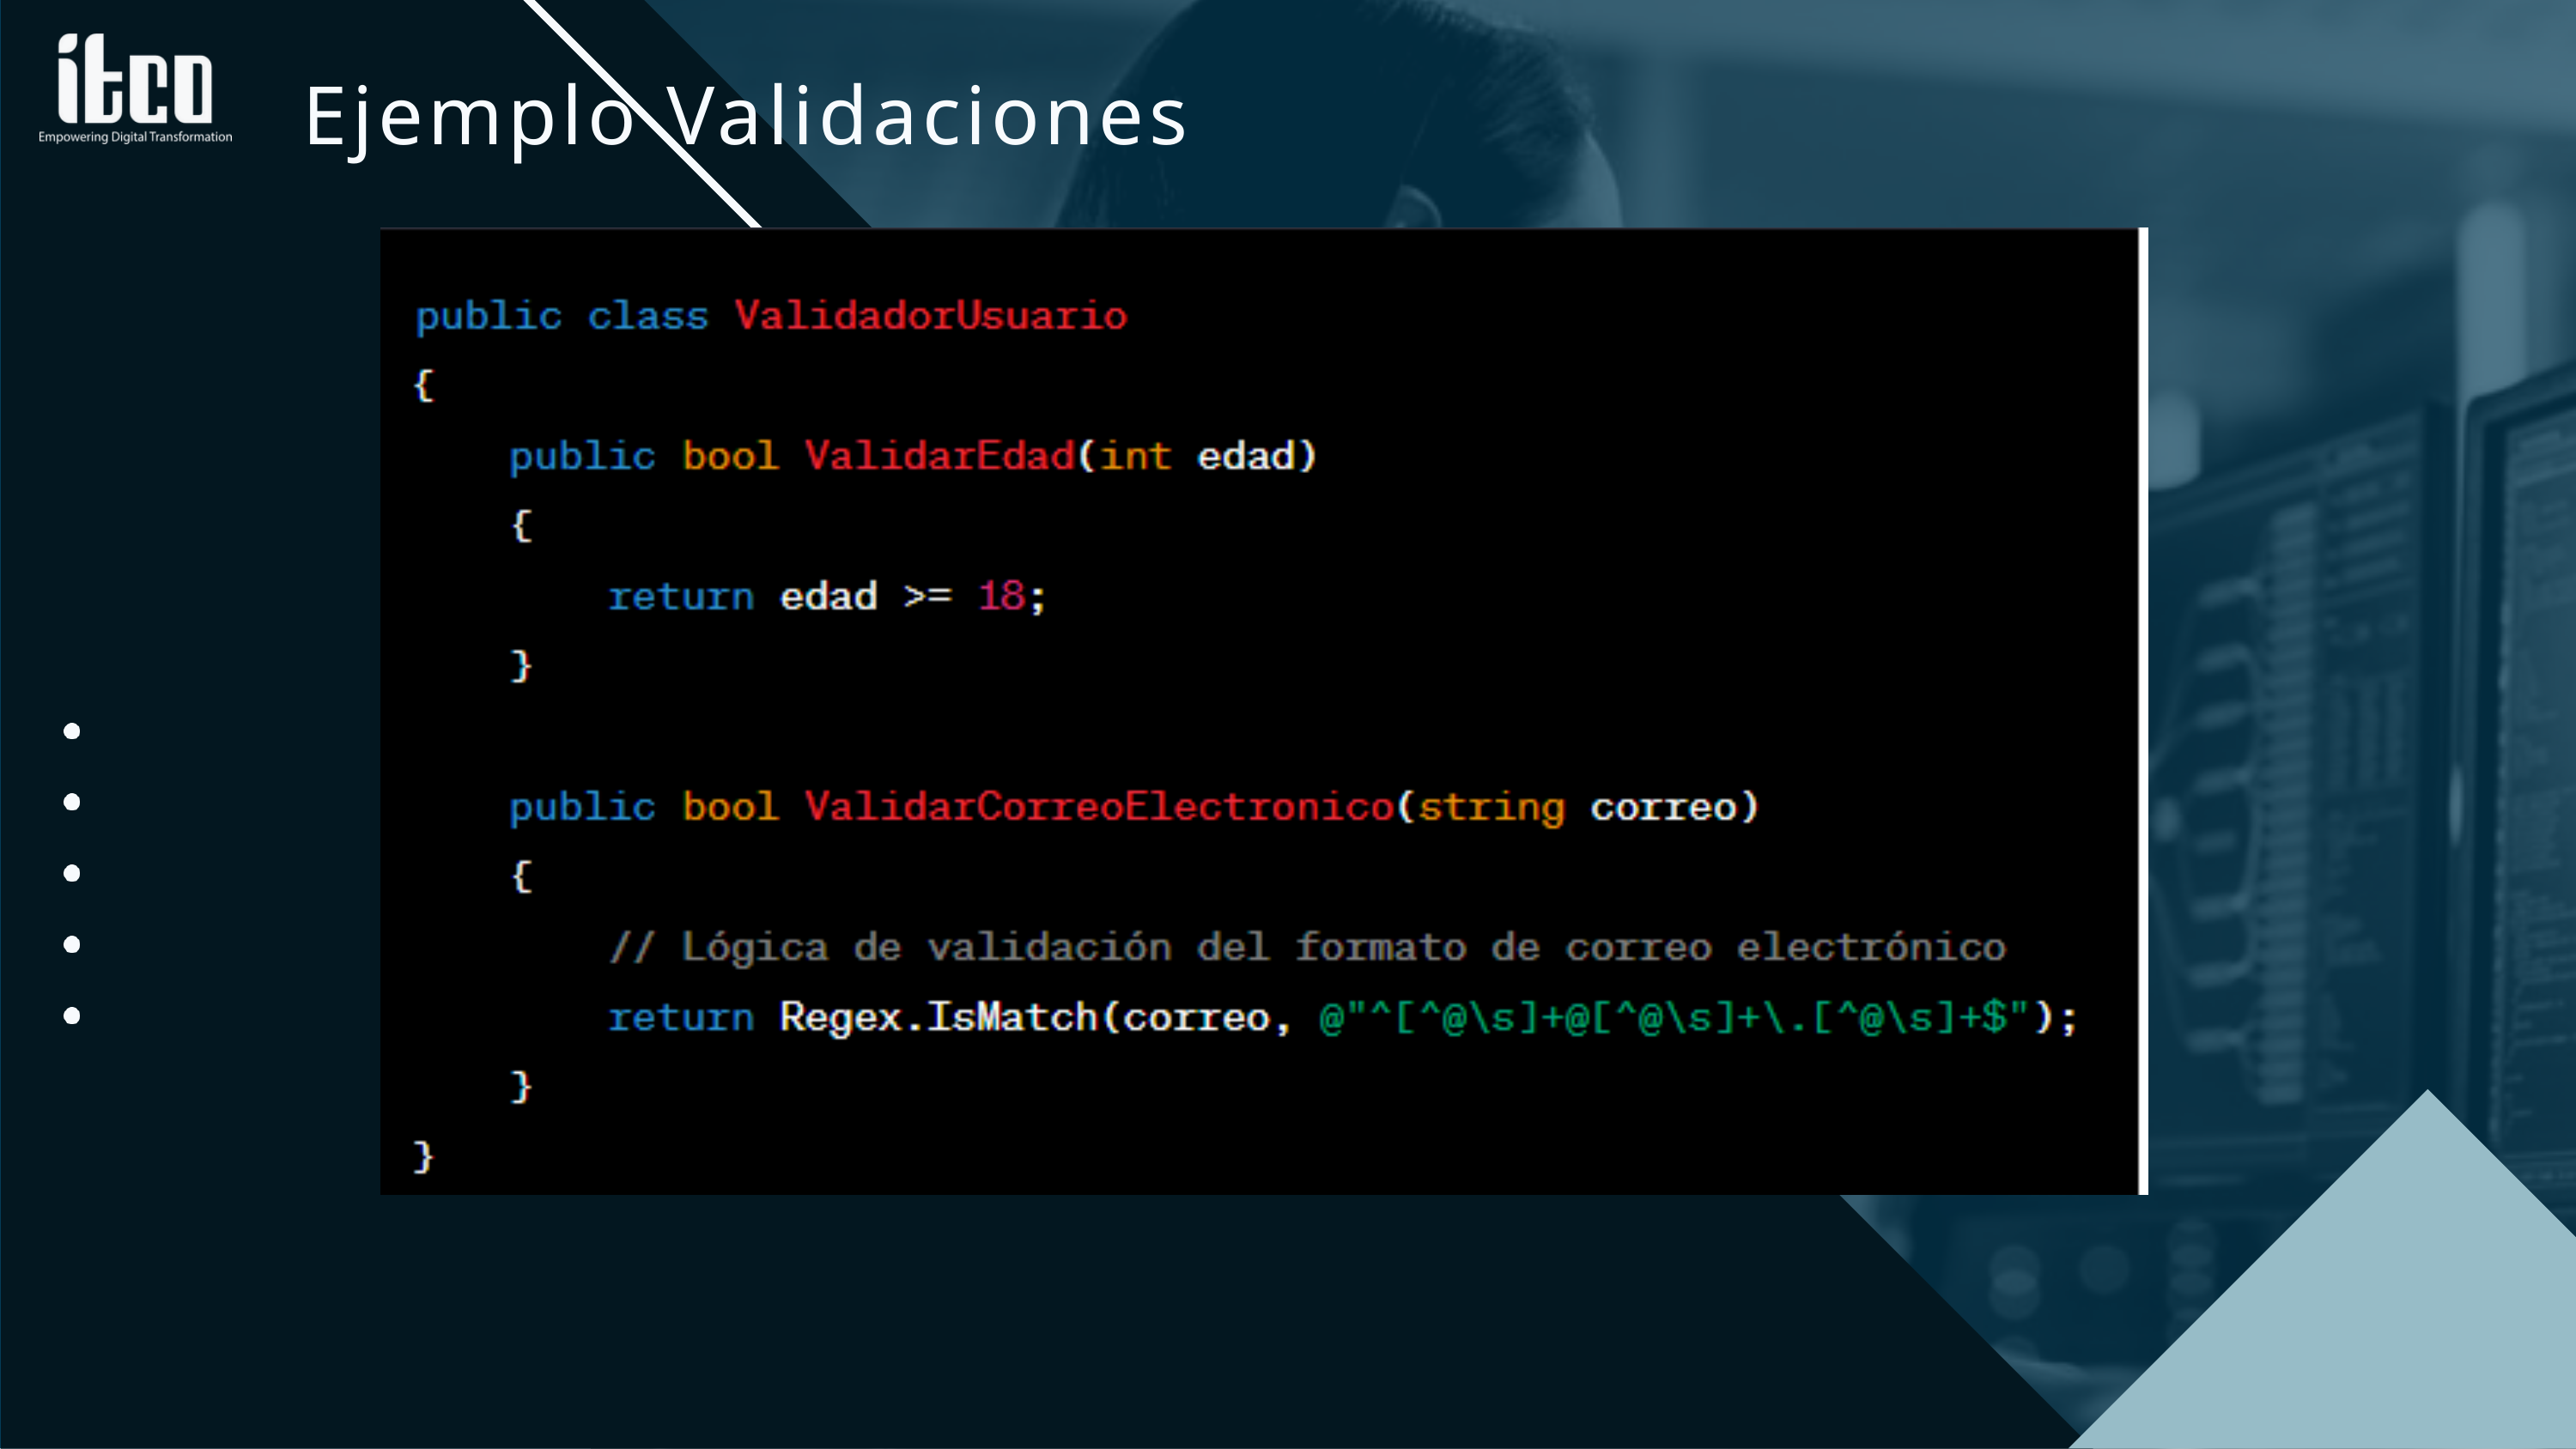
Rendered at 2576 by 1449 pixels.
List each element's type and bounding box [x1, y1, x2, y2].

picture [380, 227, 2148, 1195]
picture [39, 33, 232, 145]
text_box [0, 0, 2576, 1449]
